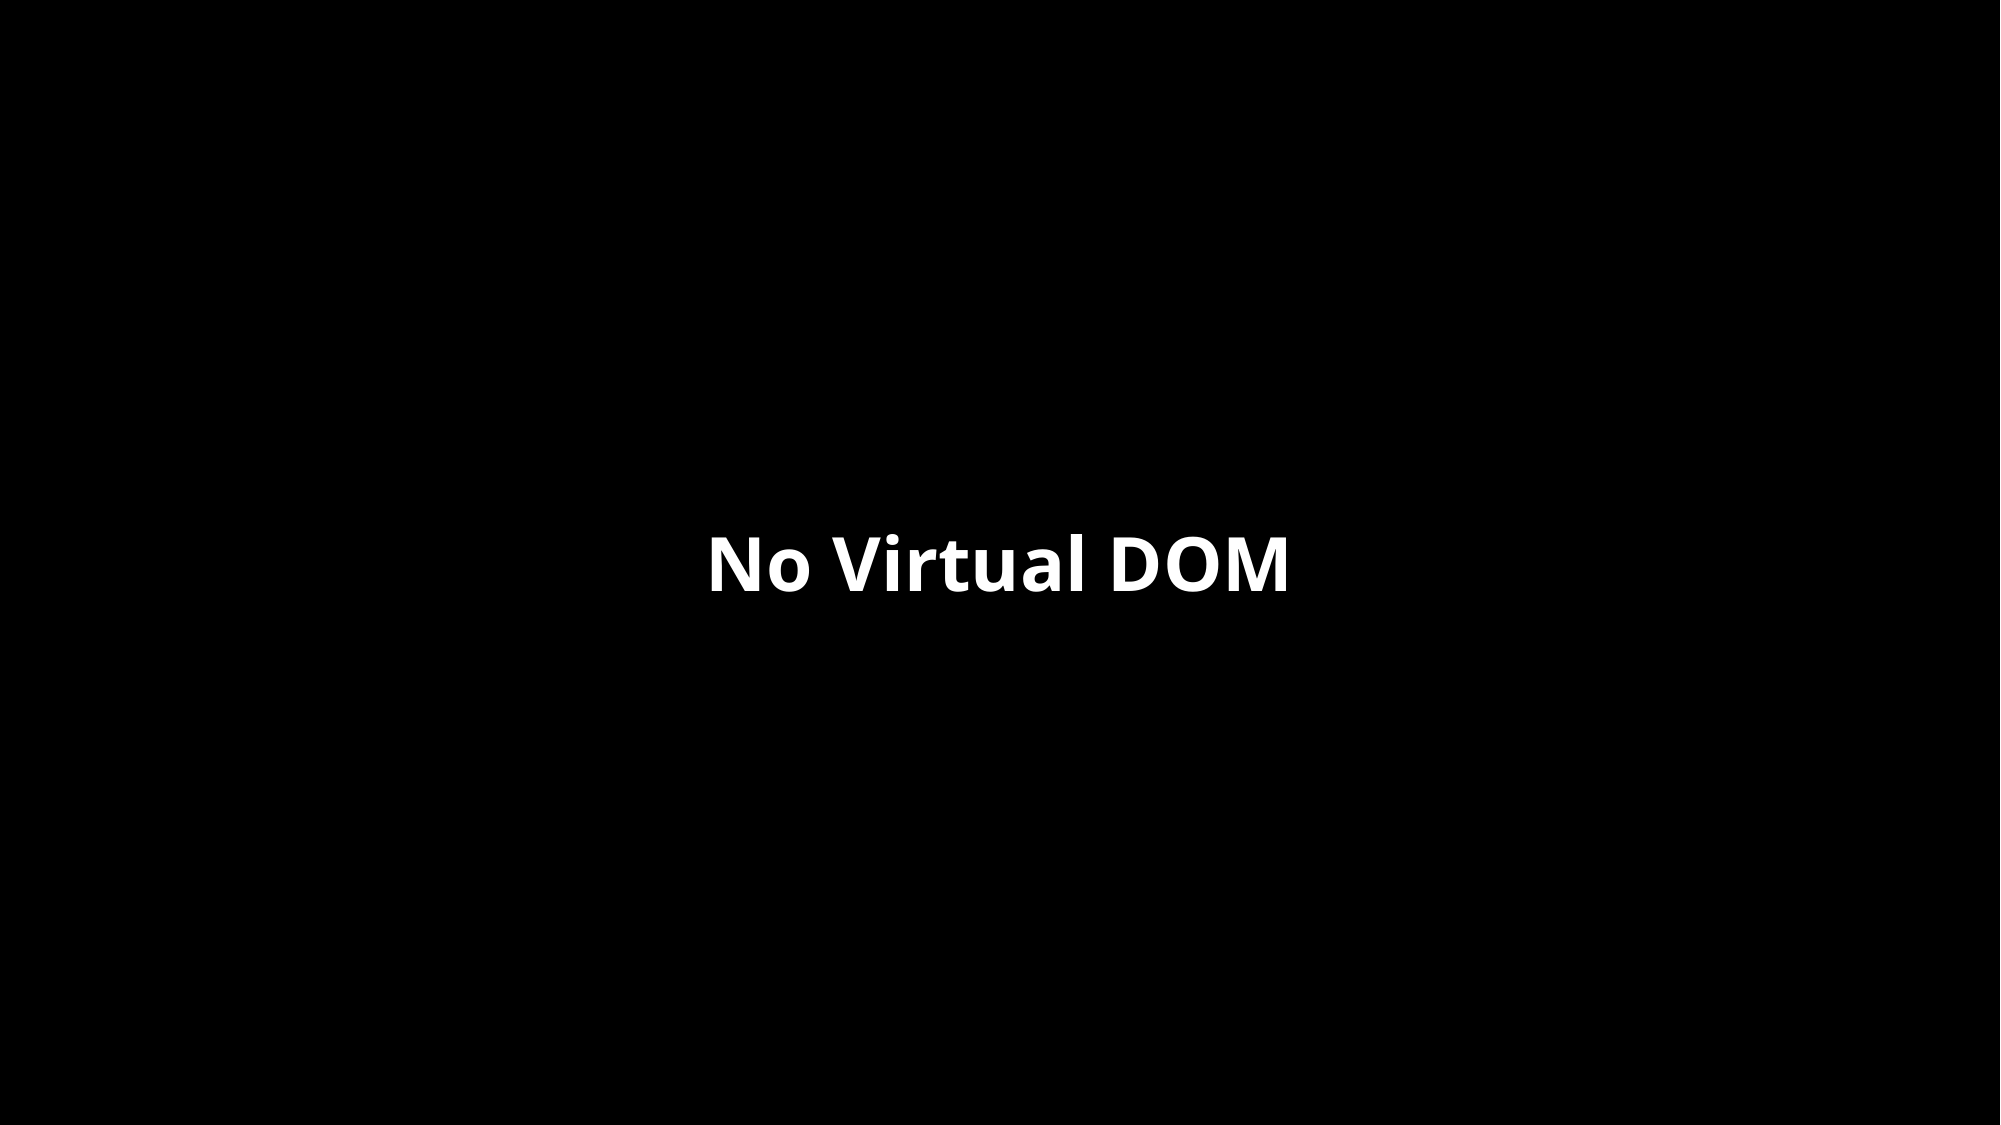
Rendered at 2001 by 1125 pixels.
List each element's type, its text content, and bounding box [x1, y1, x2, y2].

text_box No Virtual DOM [691, 509, 1309, 615]
